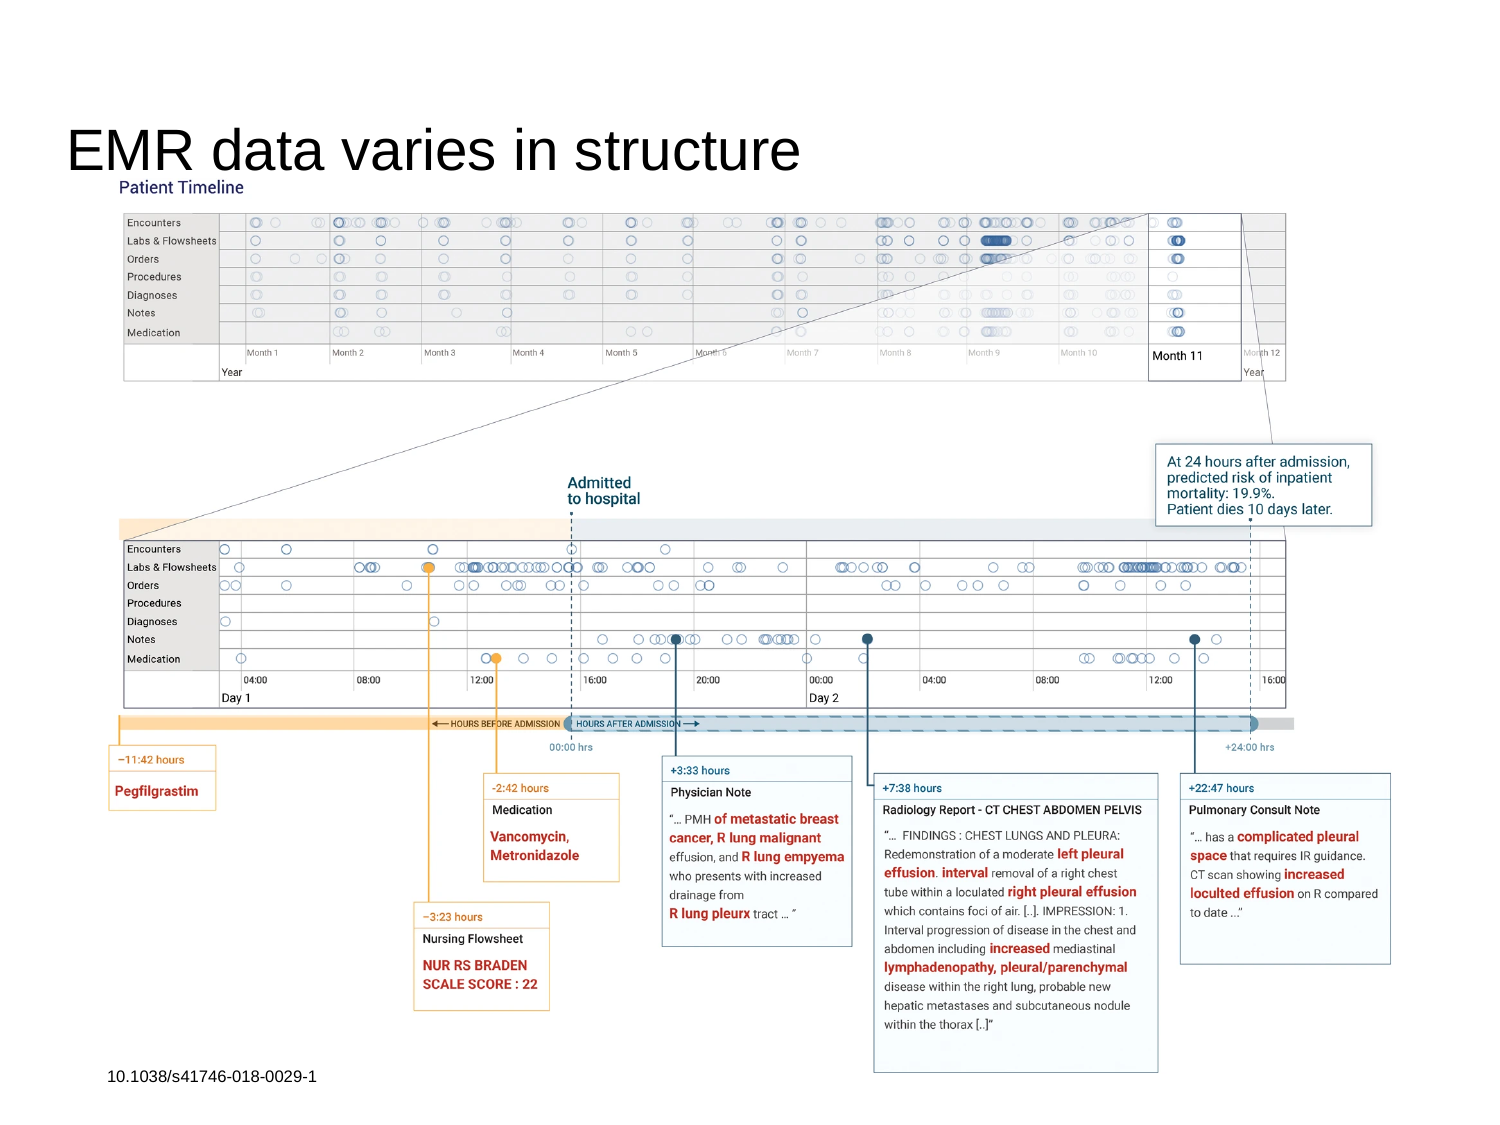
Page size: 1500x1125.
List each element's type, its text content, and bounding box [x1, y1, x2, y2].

picture [108, 177, 1392, 1074]
text_box 10.1038/s41746-018-0029-1 [92, 1055, 585, 1096]
title EMR data varies in structure [51, 97, 1449, 223]
